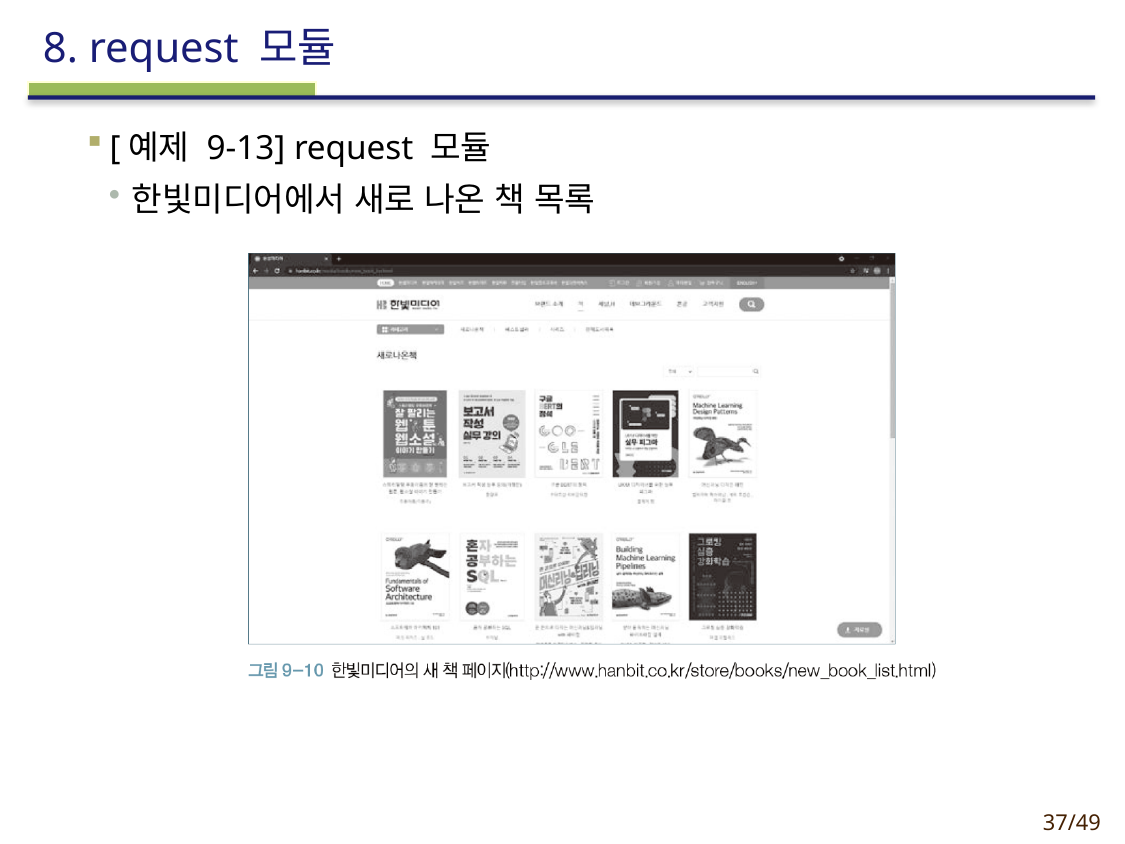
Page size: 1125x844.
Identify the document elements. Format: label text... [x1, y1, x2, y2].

list [예제 9-13] request 모듈 한빛미디어에서 새로 나온 책 목록 [28, 114, 1097, 818]
picture [243, 249, 943, 684]
title 8. request 모듈 [27, 10, 958, 82]
